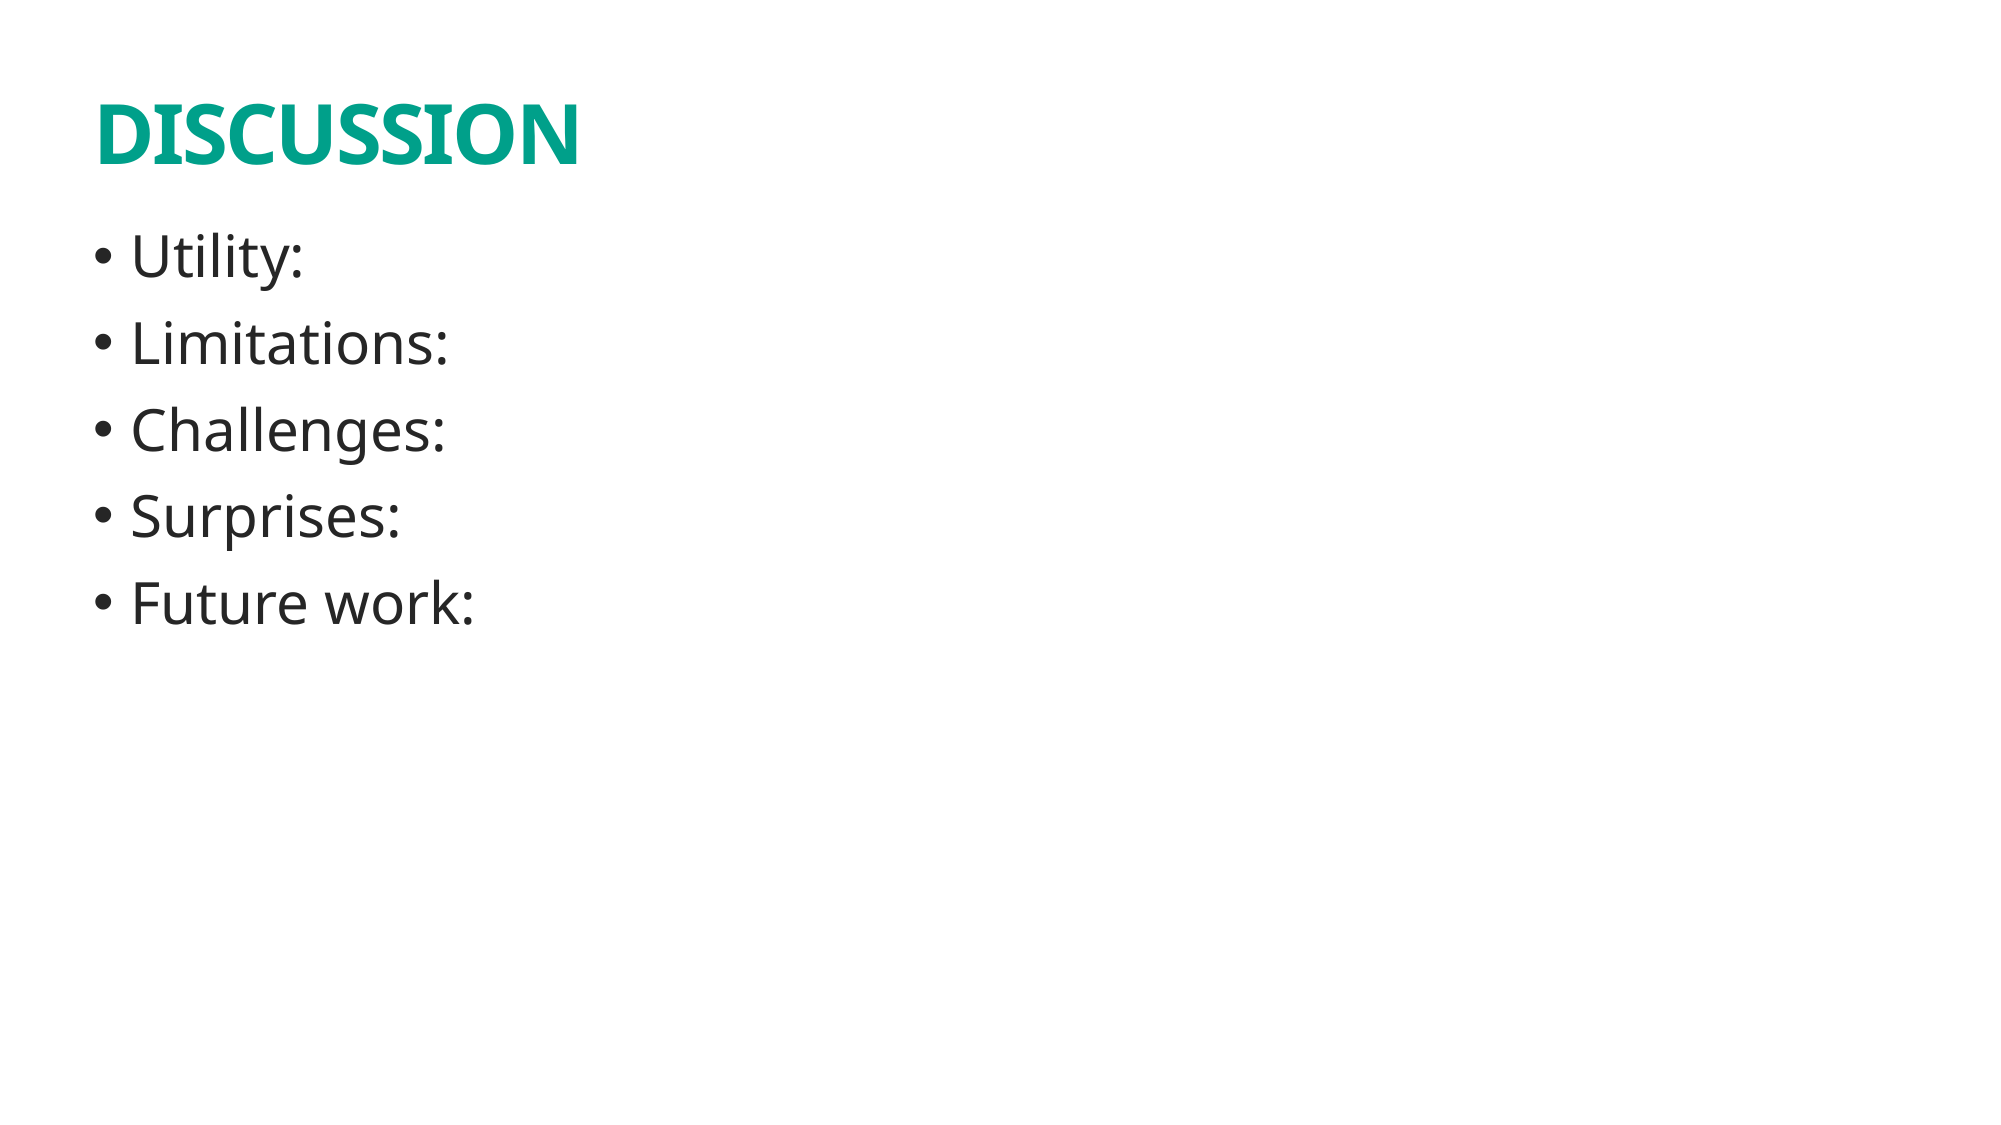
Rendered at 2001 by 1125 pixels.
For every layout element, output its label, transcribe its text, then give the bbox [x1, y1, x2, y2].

list Utility: Limitations: Challenges: Surprises: Future work: [78, 222, 1918, 1029]
title DISCUSSION [78, 67, 1918, 212]
